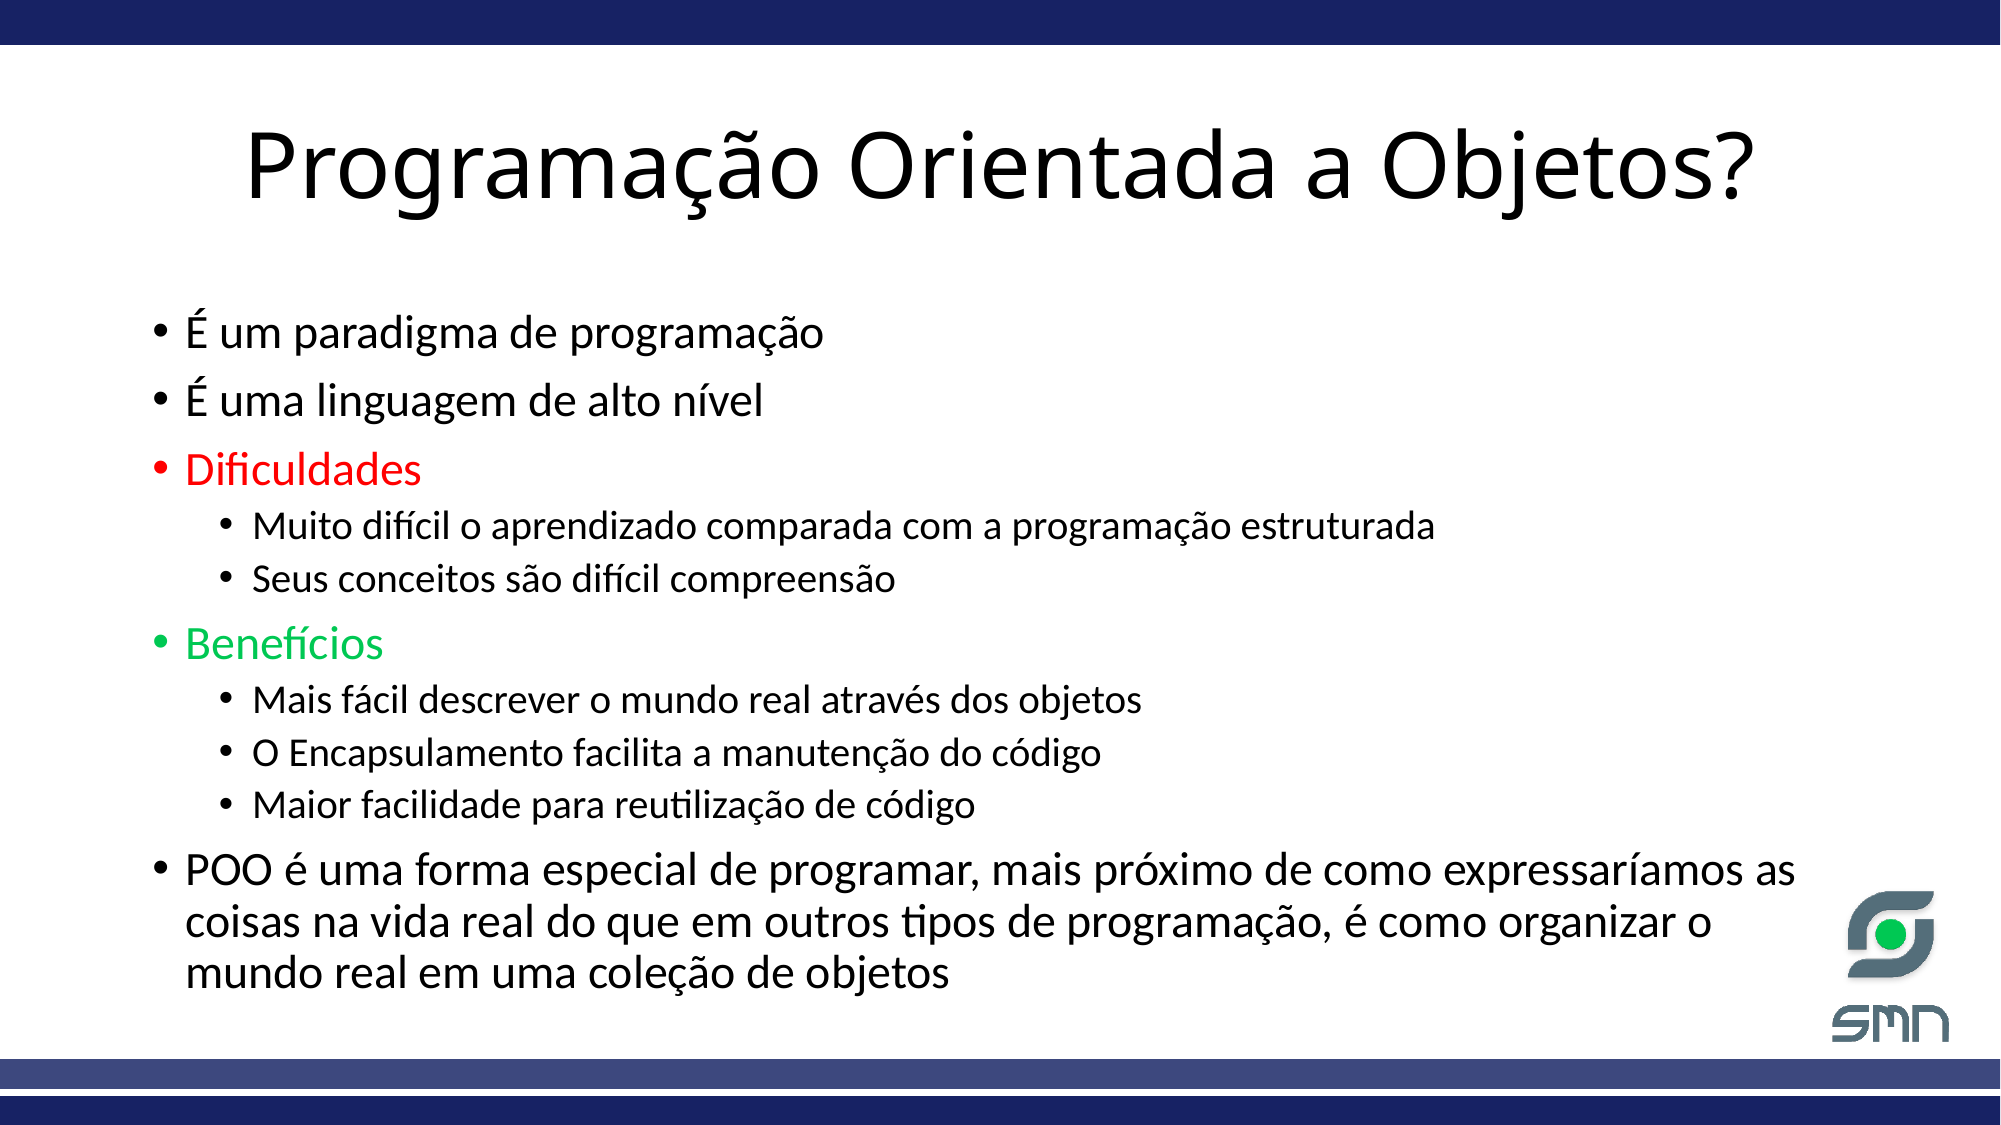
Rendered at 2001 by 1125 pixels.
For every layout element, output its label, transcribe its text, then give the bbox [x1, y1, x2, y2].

list É um paradigma de programação É uma linguagem de alto nível Dificuldades Muito difícil o aprendizado comparada com a programação estruturada Seus conceitos são difícil compreensão Benefícios Mais fácil descrever o mundo real através dos objetos O Encapsulamento facilita a manutenção do código Maior facilidade para reutilização de código POO é uma forma especial de programar, mais próximo de como expressaríamos as coisas na vida real do que em outros tipos de programação, é como organizar o mundo real em uma coleção de objetos [137, 299, 1863, 1014]
title Programação Orientada a Objetos? [137, 59, 1863, 278]
picture [1817, 860, 1964, 1057]
